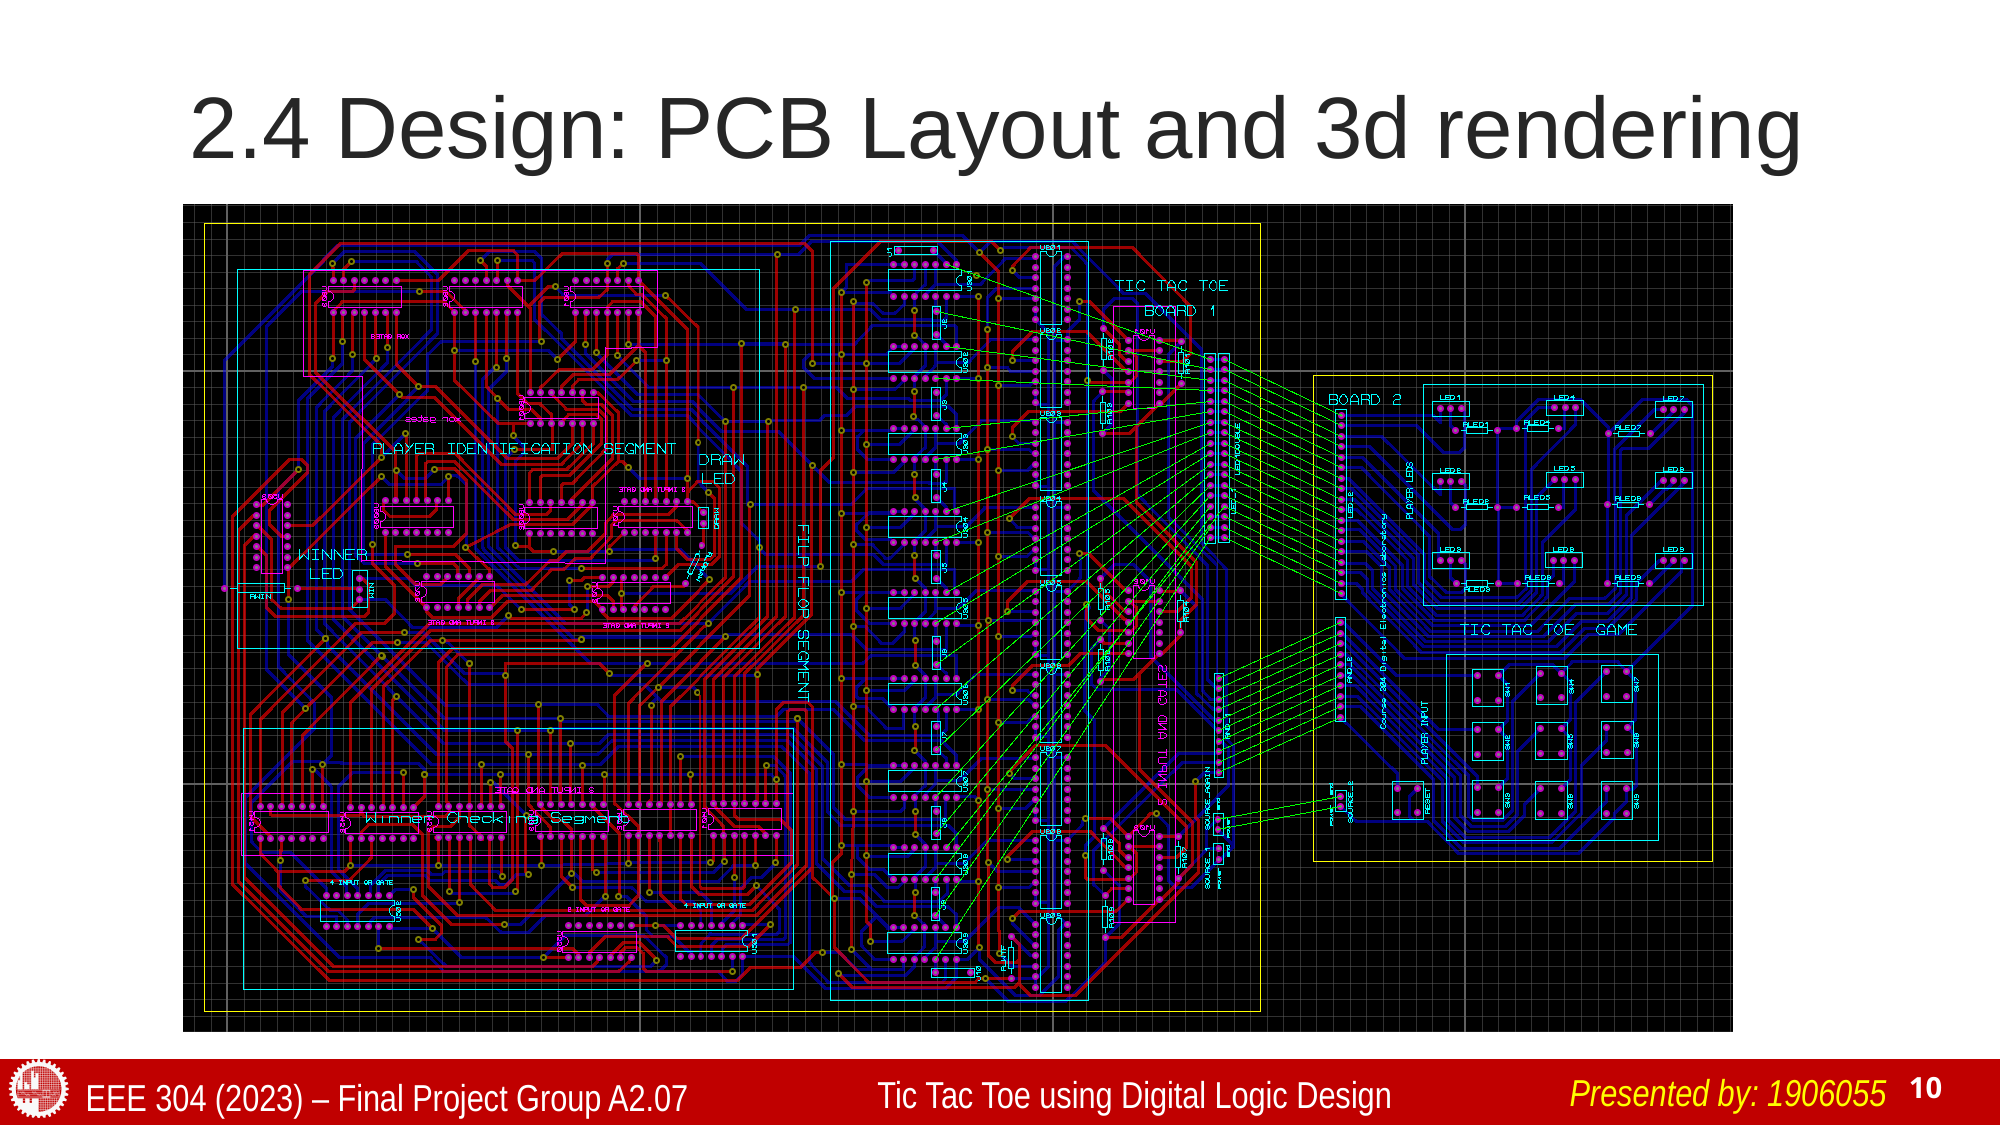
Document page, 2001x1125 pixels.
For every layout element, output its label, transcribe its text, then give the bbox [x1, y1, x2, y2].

slide_number 10 [1902, 1066, 1958, 1118]
text_box Presented by: 1906055 [1554, 1061, 1902, 1122]
picture [183, 204, 1733, 1032]
picture [8, 1059, 71, 1118]
slide_number EEE 304 (2023) – Final Project Group A2.07 [70, 1066, 862, 1125]
title 2.4 Design: PCB Layout and 3d rendering [174, 75, 1958, 185]
footer Tic Tac Toe using Digital Logic Design [862, 1063, 1872, 1125]
